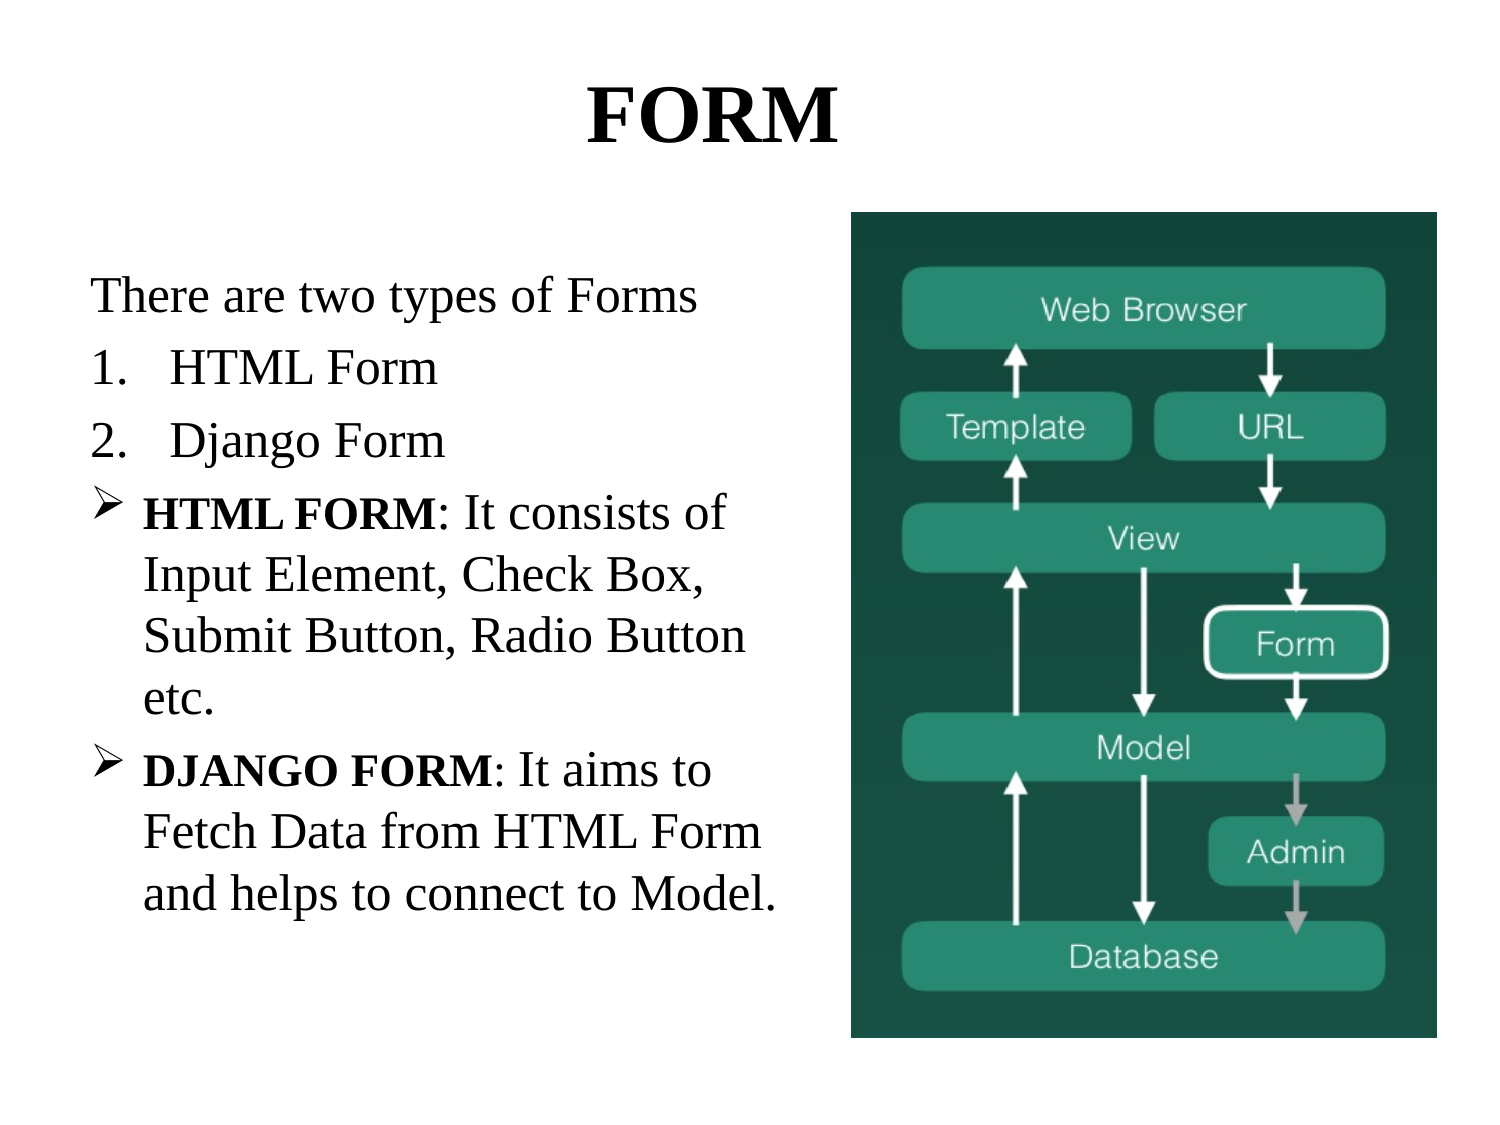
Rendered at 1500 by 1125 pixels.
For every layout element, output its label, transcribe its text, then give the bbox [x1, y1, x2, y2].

title FORM [50, 12, 1400, 200]
picture [850, 212, 1437, 1038]
list There are two types of Forms HTML Form Django Form HTML FORM: It consists of Input Element, Check Box, Submit Button, Radio Button etc. DJANGO FORM: It aims to Fetch Data from HTML Form and helps to connect to Model. [75, 253, 800, 997]
